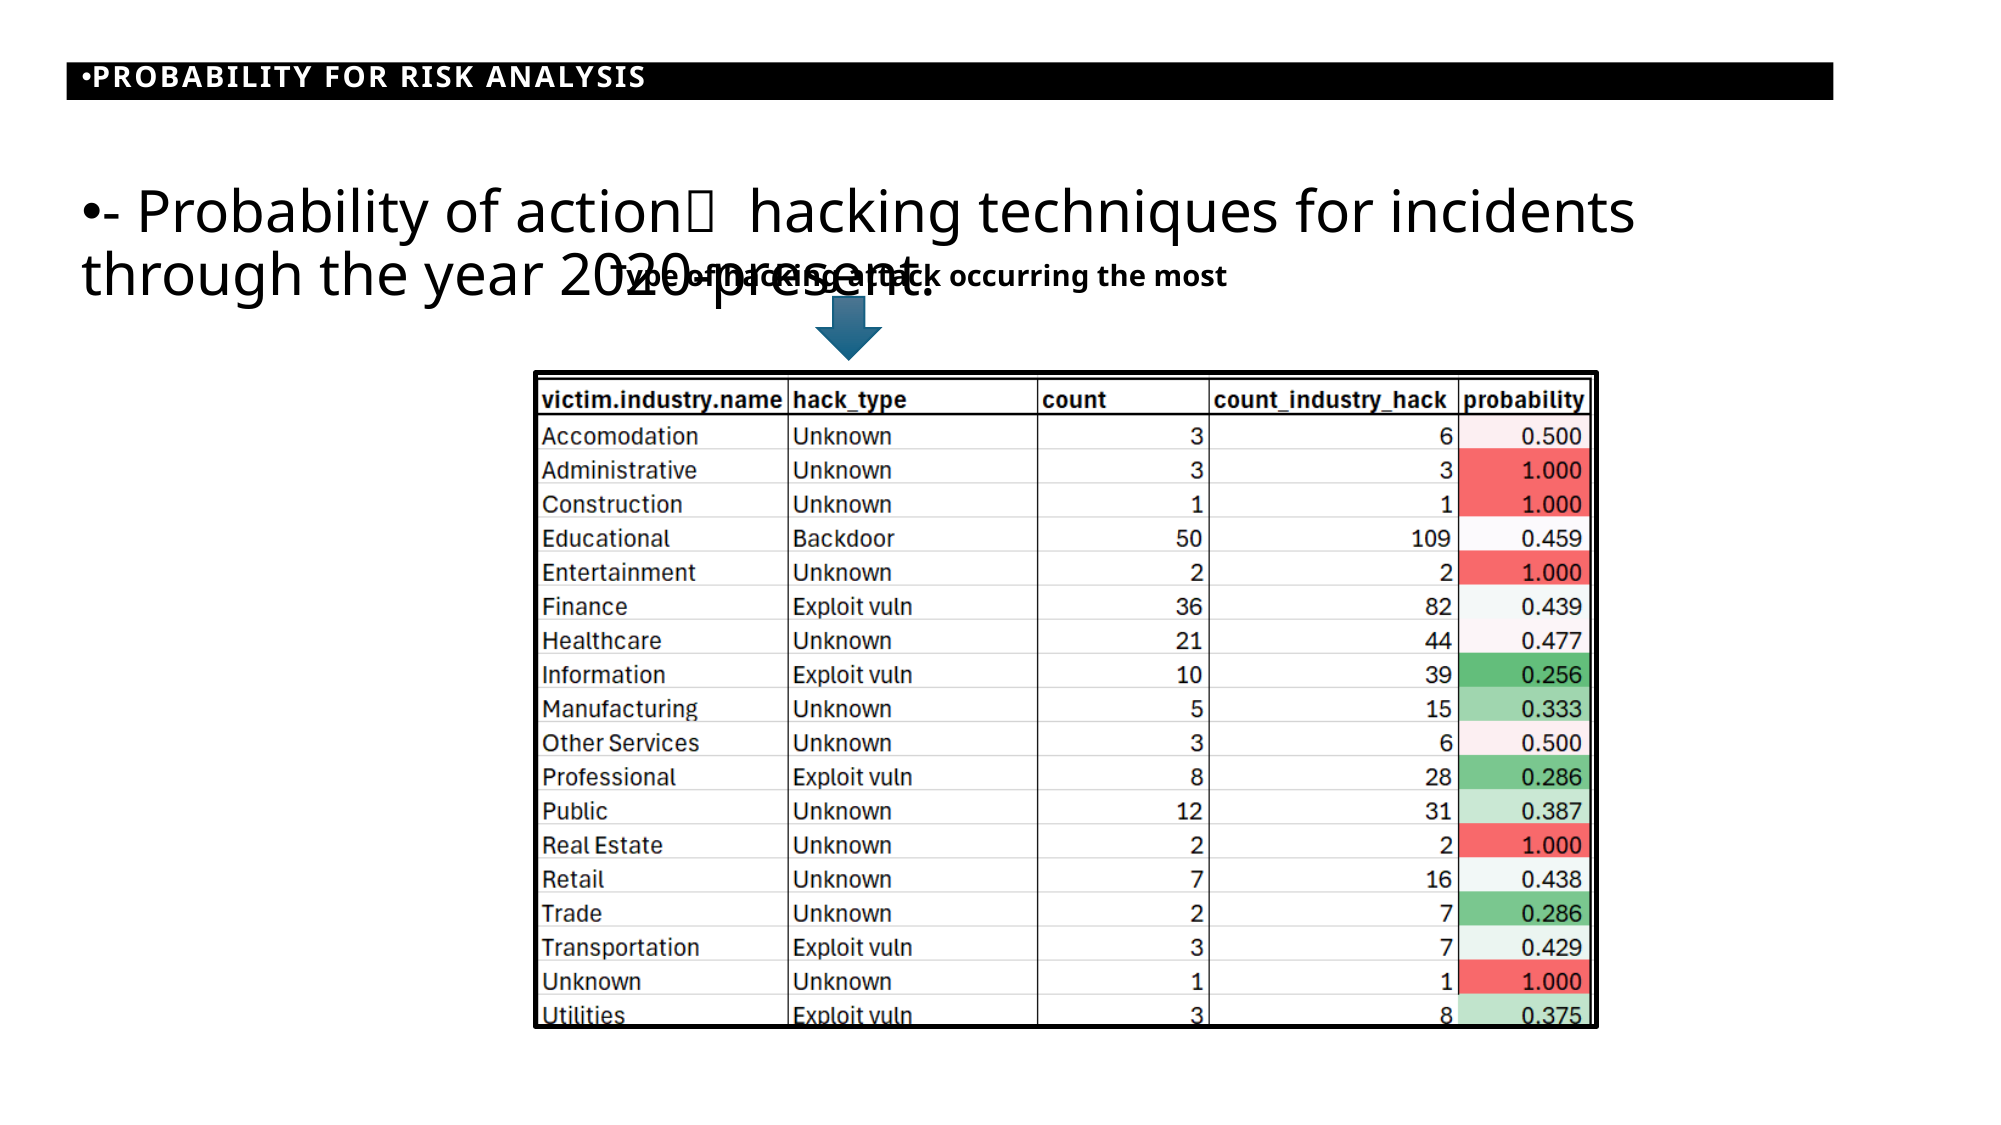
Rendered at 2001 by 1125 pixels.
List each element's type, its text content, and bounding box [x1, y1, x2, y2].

text_box [815, 295, 883, 361]
text_box Type of hacking attack occurring the most [595, 250, 1243, 301]
list - Probability of action hacking techniques for incidents through the year 2020-present. [66, 174, 1834, 1000]
list Probability FOR RISK ANALYSIS [66, 62, 1834, 100]
picture [536, 374, 1596, 1025]
